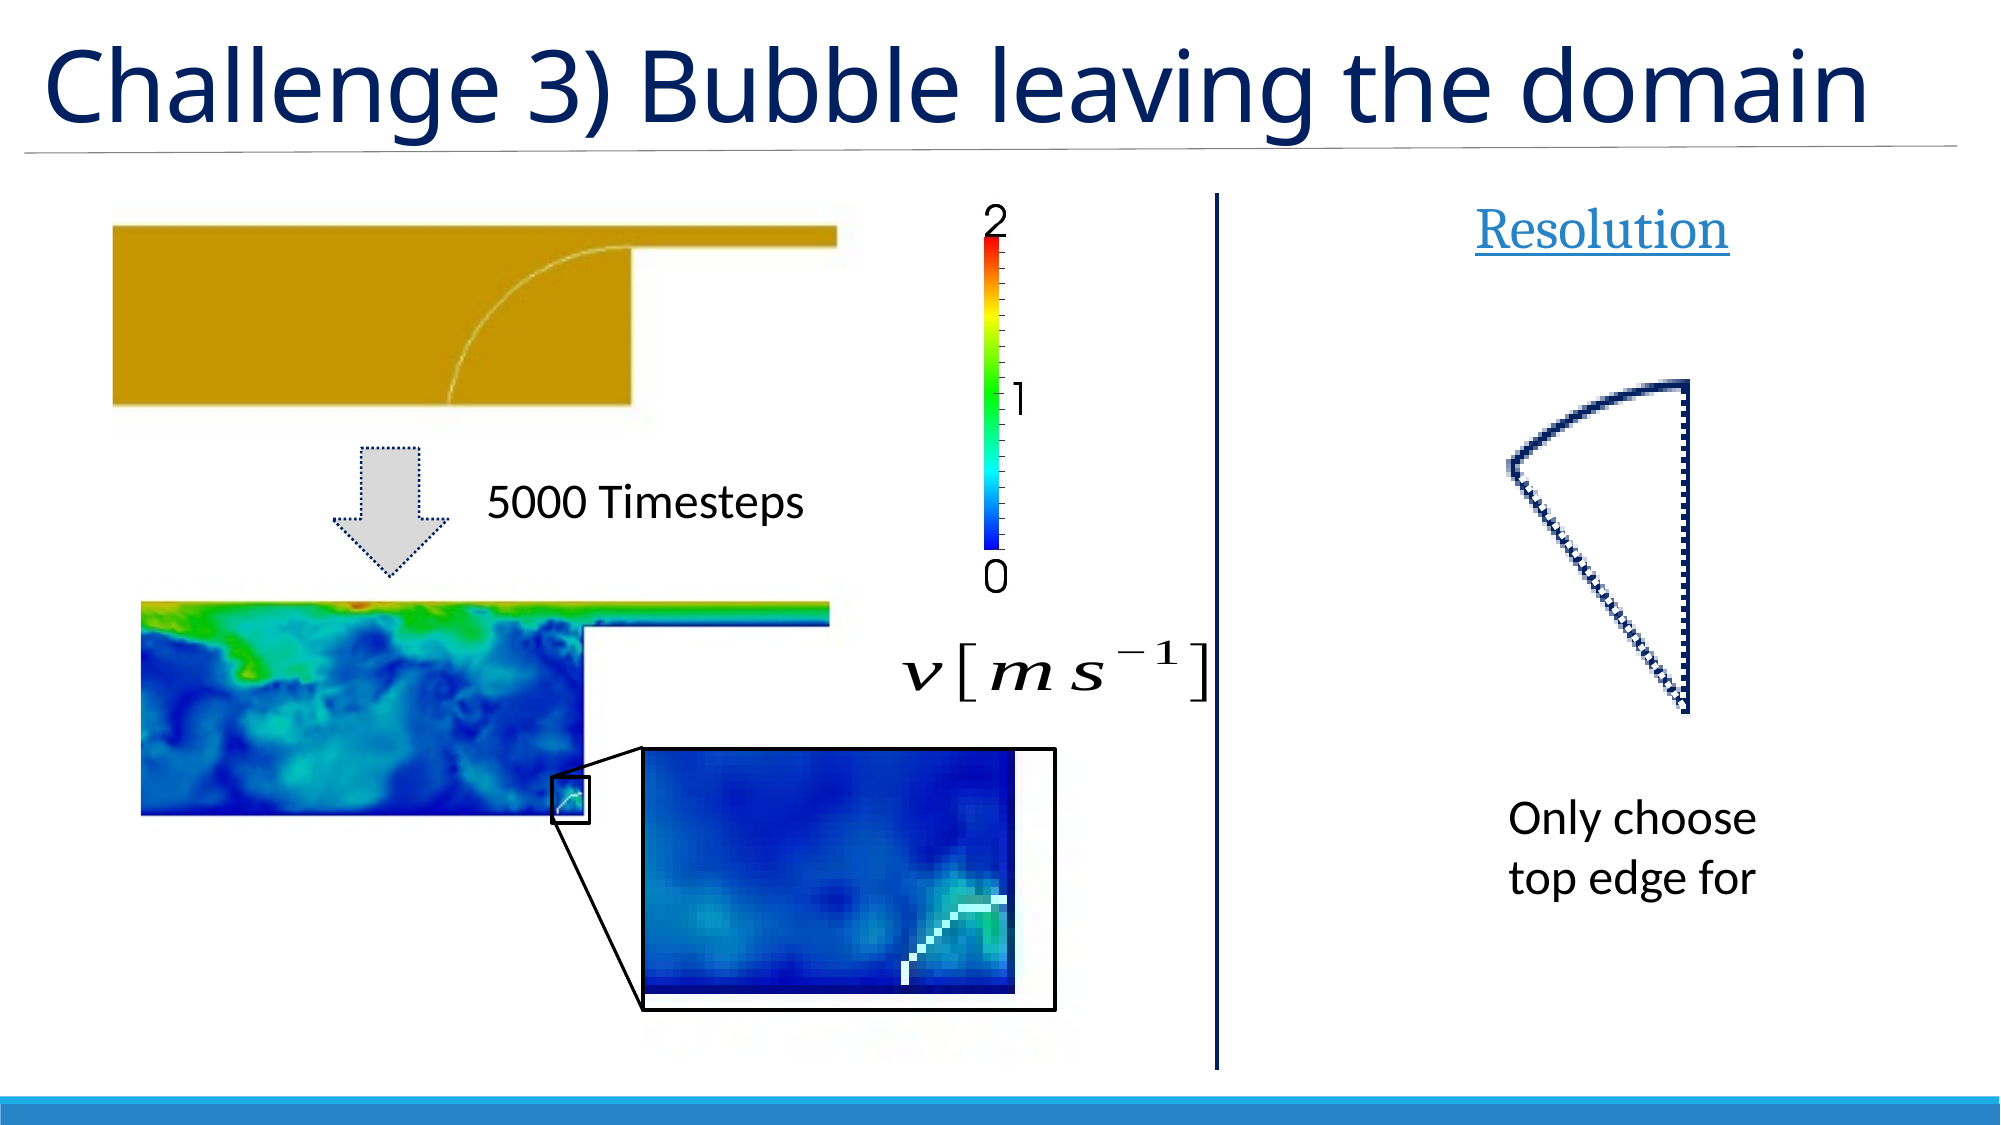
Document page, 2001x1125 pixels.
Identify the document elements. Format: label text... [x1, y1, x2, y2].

picture [111, 178, 876, 447]
text_box [332, 456, 450, 559]
title Challenge 3) Bubble leaving the domain [27, 19, 1932, 151]
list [140, 561, 921, 884]
text_box 5000 Timesteps [471, 461, 853, 536]
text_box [551, 746, 644, 778]
picture [642, 746, 1081, 1071]
picture [937, 194, 1046, 617]
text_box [1520, 476, 1687, 711]
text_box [551, 815, 644, 1011]
picture [1403, 311, 1812, 778]
text_box Resolution [1460, 183, 1787, 268]
